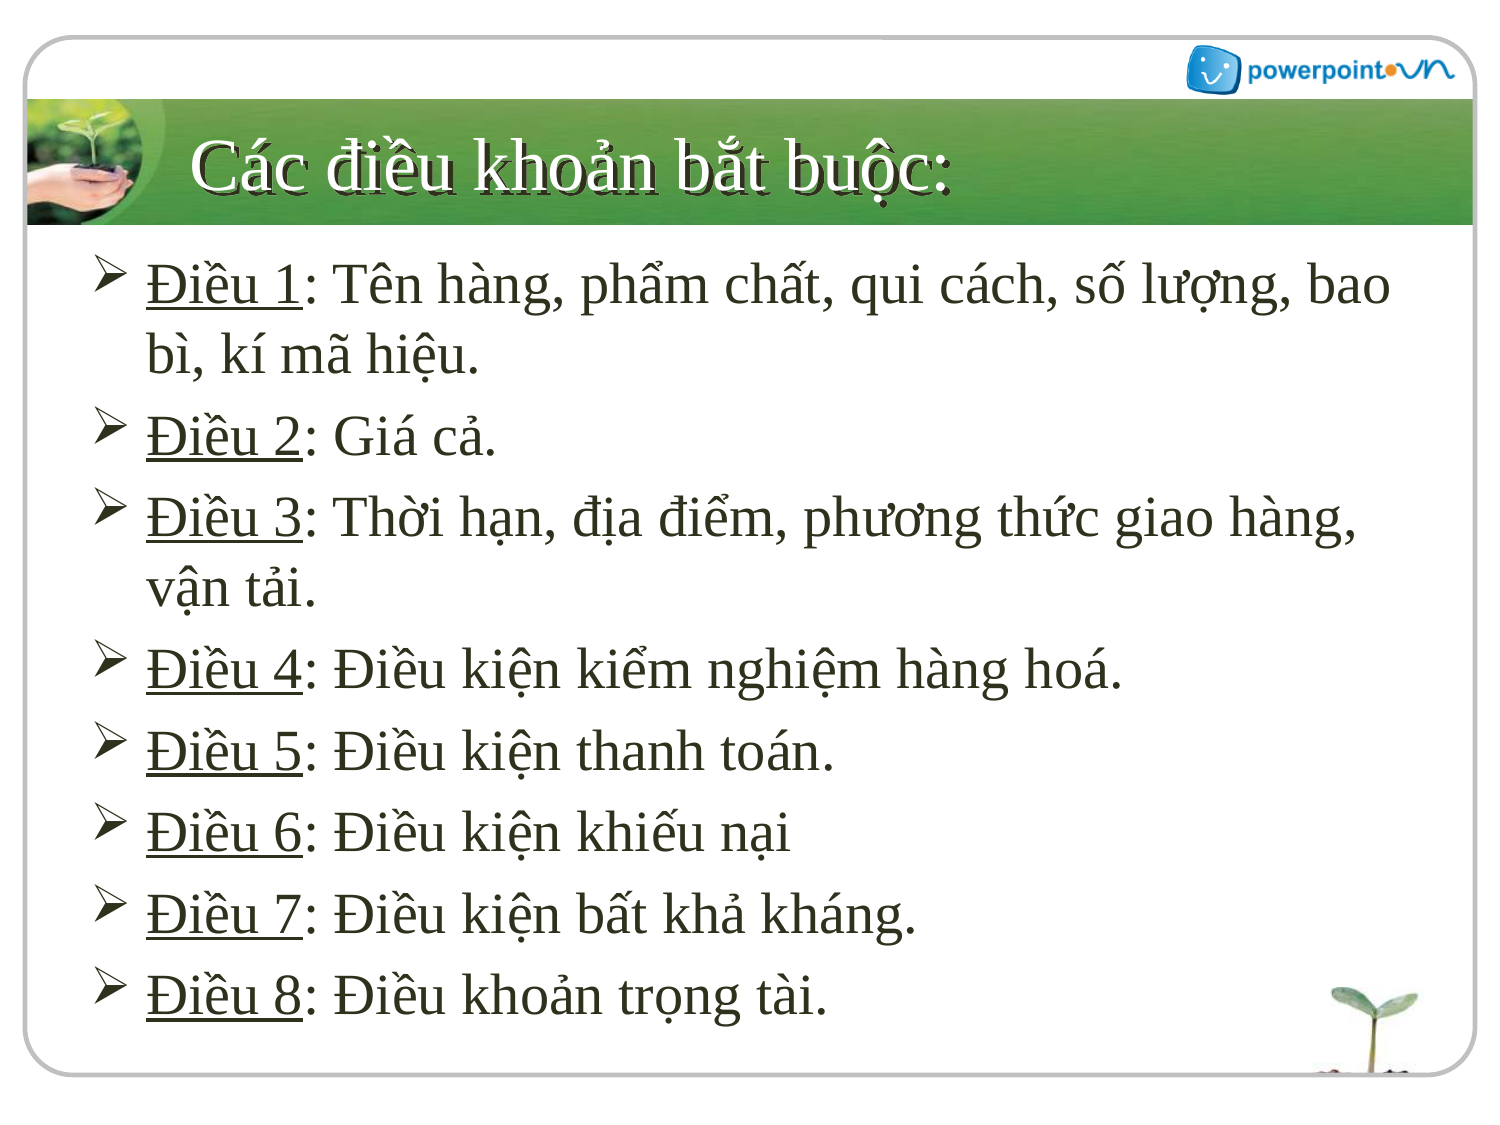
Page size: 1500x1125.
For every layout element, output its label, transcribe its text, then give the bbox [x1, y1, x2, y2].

title Các điều khoản bắt buộc: [174, 117, 1429, 205]
picture [28, 99, 1472, 225]
picture [1183, 43, 1466, 96]
list Điều 1: Tên hàng, phẩm chất, qui cách, số lượng, bao bì, kí mã hiệu. Điều 2: Giá cả. Điều 3: Thời hạn, địa điểm, phương thức giao hàng, vận tải. Điều 4: Điều kiện kiểm nghiệm hàng hoá. Điều 5: Điều kiện thanh toán. Điều 6: Điều kiện khiếu nại Điều 7: Điều kiện bất khả kháng. Điều 8: Điều khoản trọng tài. [75, 237, 1413, 1038]
picture [1312, 987, 1425, 1072]
